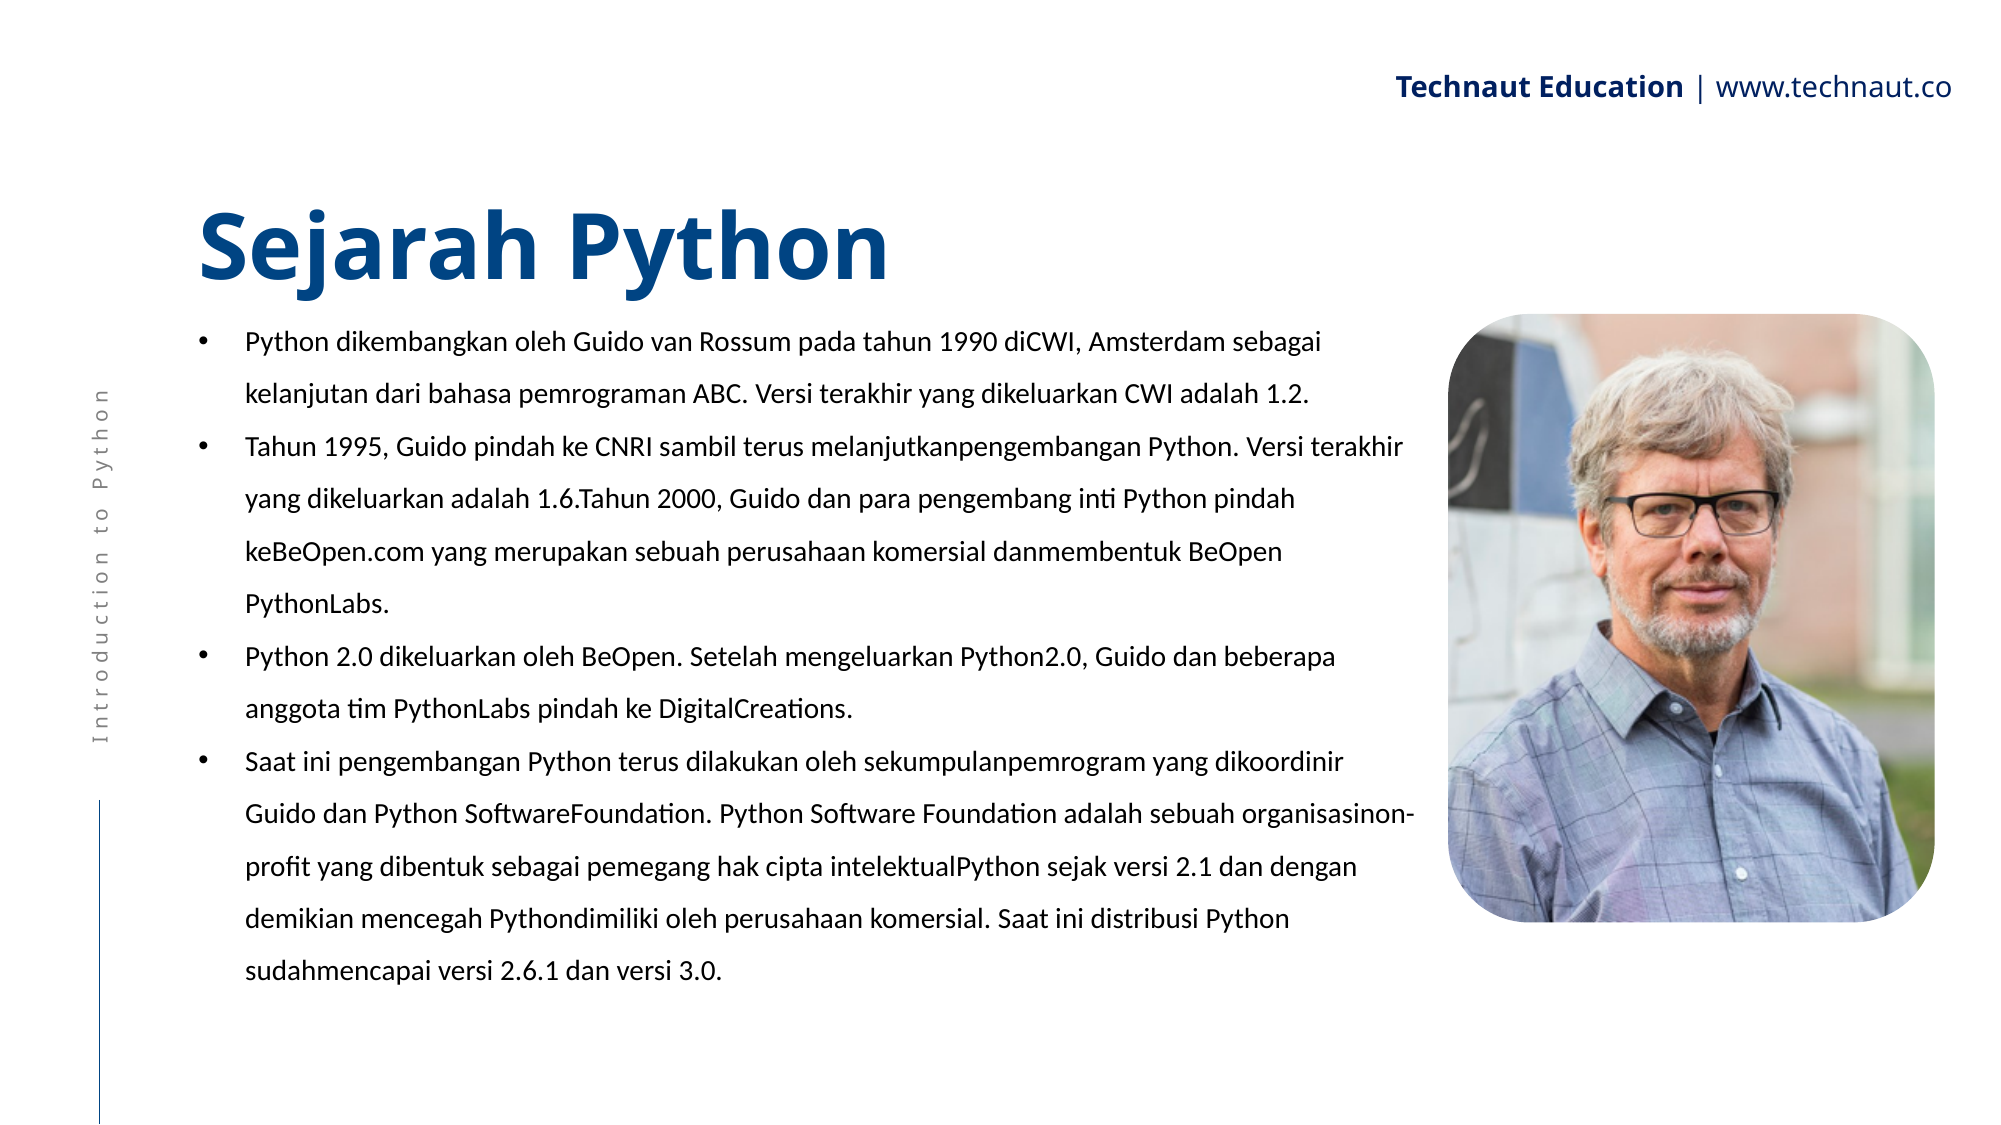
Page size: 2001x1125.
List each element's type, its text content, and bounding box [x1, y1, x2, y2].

text_box Python dikembangkan oleh Guido van Rossum pada tahun 1990 diCWI, Amsterdam sebagai kelanjutan dari bahasa pemrograman ABC. Versi terakhir yang dikeluarkan CWI adalah 1.2. Tahun 1995, Guido pindah ke CNRI sambil terus melanjutkanpengembangan Python. Versi terakhir yang dikeluarkan adalah 1.6.Tahun 2000, Guido dan para pengembang inti Python pindah keBeOpen.com yang merupakan sebuah perusahaan komersial danmembentuk BeOpen PythonLabs. Python 2.0 dikeluarkan oleh BeOpen. Setelah mengeluarkan Python2.0, Guido dan beberapa anggota tim PythonLabs pindah ke DigitalCreations. Saat ini pengembangan Python terus dilakukan oleh sekumpulanpemrogram yang dikoordinir Guido dan Python SoftwareFoundation. Python Software Foundation adalah sebuah organisasinon-profit yang dibentuk sebagai pemegang hak cipta intelektualPython sejak versi 2.1 dan dengan demikian mencegah Pythondimiliki oleh perusahaan komersial. Saat ini distribusi Python sudahmencapai versi 2.6.1 dan versi 3.0. [183, 297, 1434, 994]
text_box Introduction to Python [79, 76, 120, 758]
picture [1448, 313, 1935, 923]
title Sejarah Python [183, 171, 1526, 329]
text_box Technaut Education | www.technaut.co [1126, 61, 1968, 111]
